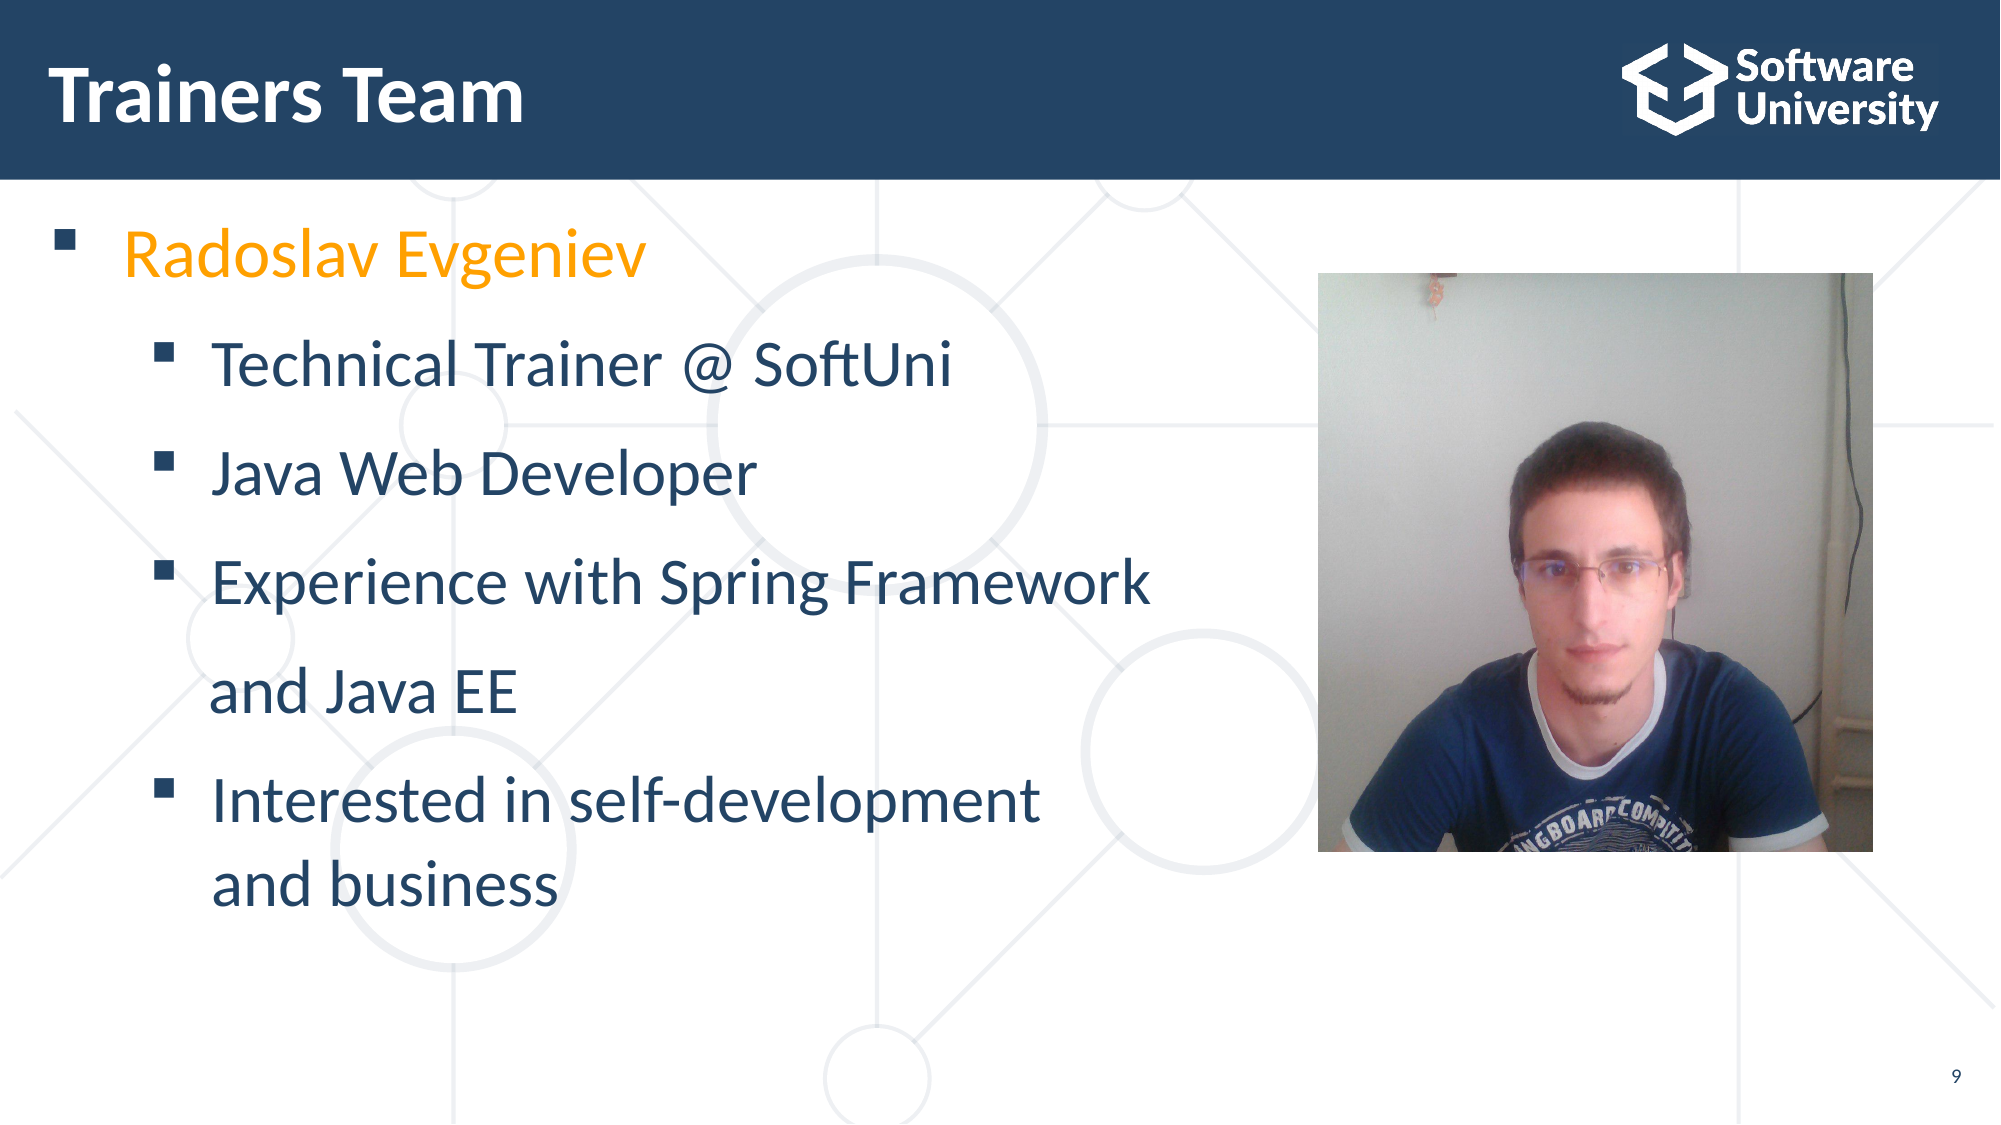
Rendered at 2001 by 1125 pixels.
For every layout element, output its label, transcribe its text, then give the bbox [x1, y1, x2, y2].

title Trainers Team [31, 16, 1591, 162]
picture [1317, 273, 1873, 852]
slide_number 9 [1897, 1049, 1968, 1101]
list Radoslav Evgeniev Technical Trainer @ SoftUni Java Web Developer Experience with Spring Framework and Java EE Interested in self-development and business [31, 196, 1970, 1050]
picture [1622, 43, 1939, 136]
